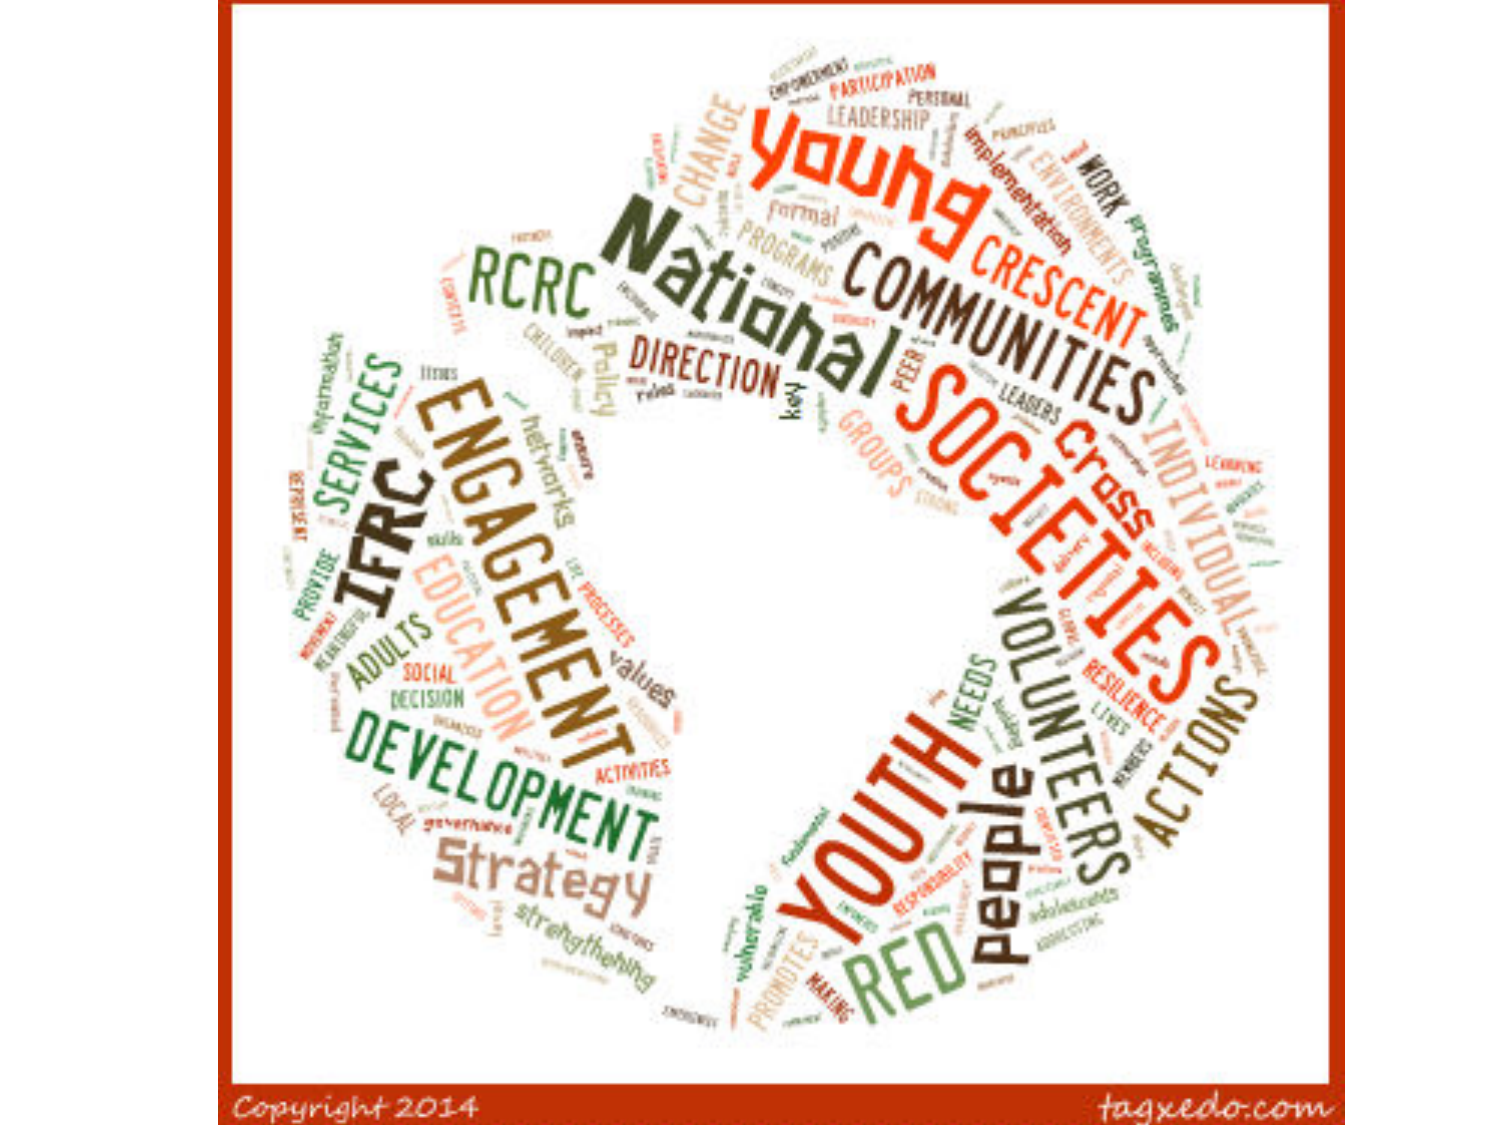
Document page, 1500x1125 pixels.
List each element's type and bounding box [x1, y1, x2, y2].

picture [218, 0, 1346, 1125]
